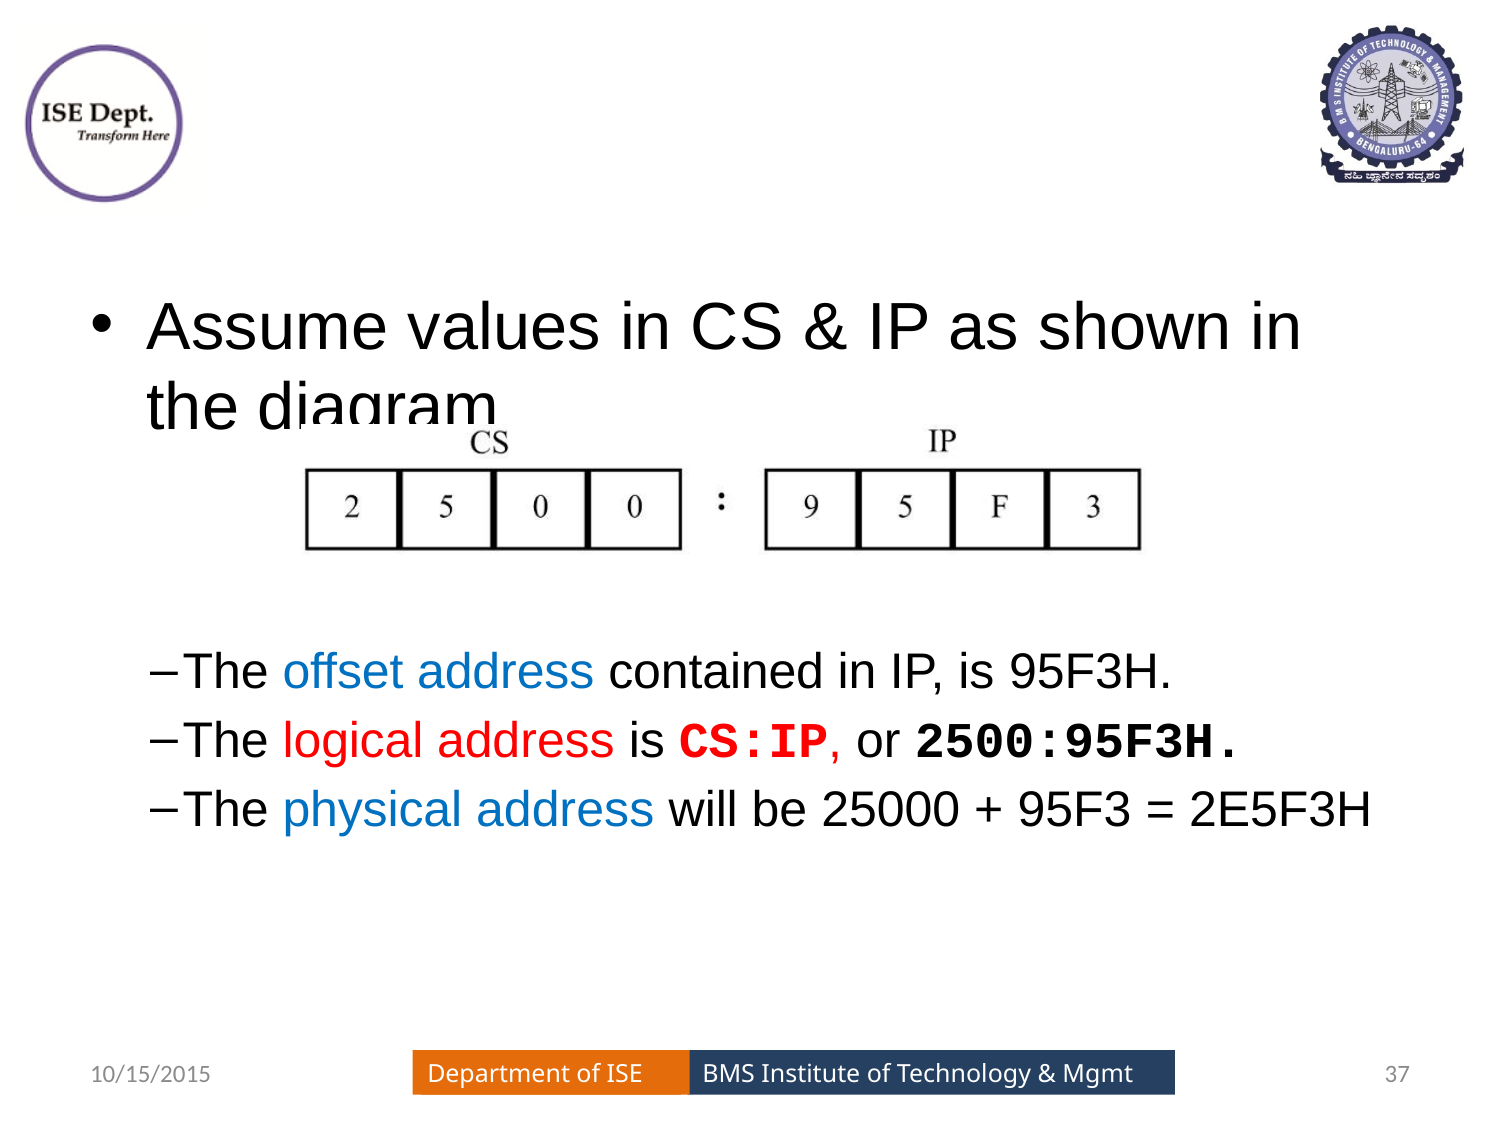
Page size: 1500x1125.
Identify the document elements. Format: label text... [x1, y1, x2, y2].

picture [1287, 0, 1500, 213]
text_box [301, 424, 1147, 555]
slide_number 37 [1074, 1042, 1425, 1103]
list Assume values in CS & IP as shown in the diagram The offset address contained in IP, is 95F3H. The logical address is CS:IP, or 2500:95F3H. The physical address will be 25000 + 95F3 = 2E5F3H [75, 275, 1425, 1018]
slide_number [75, 1042, 425, 1103]
picture [15, 24, 201, 213]
